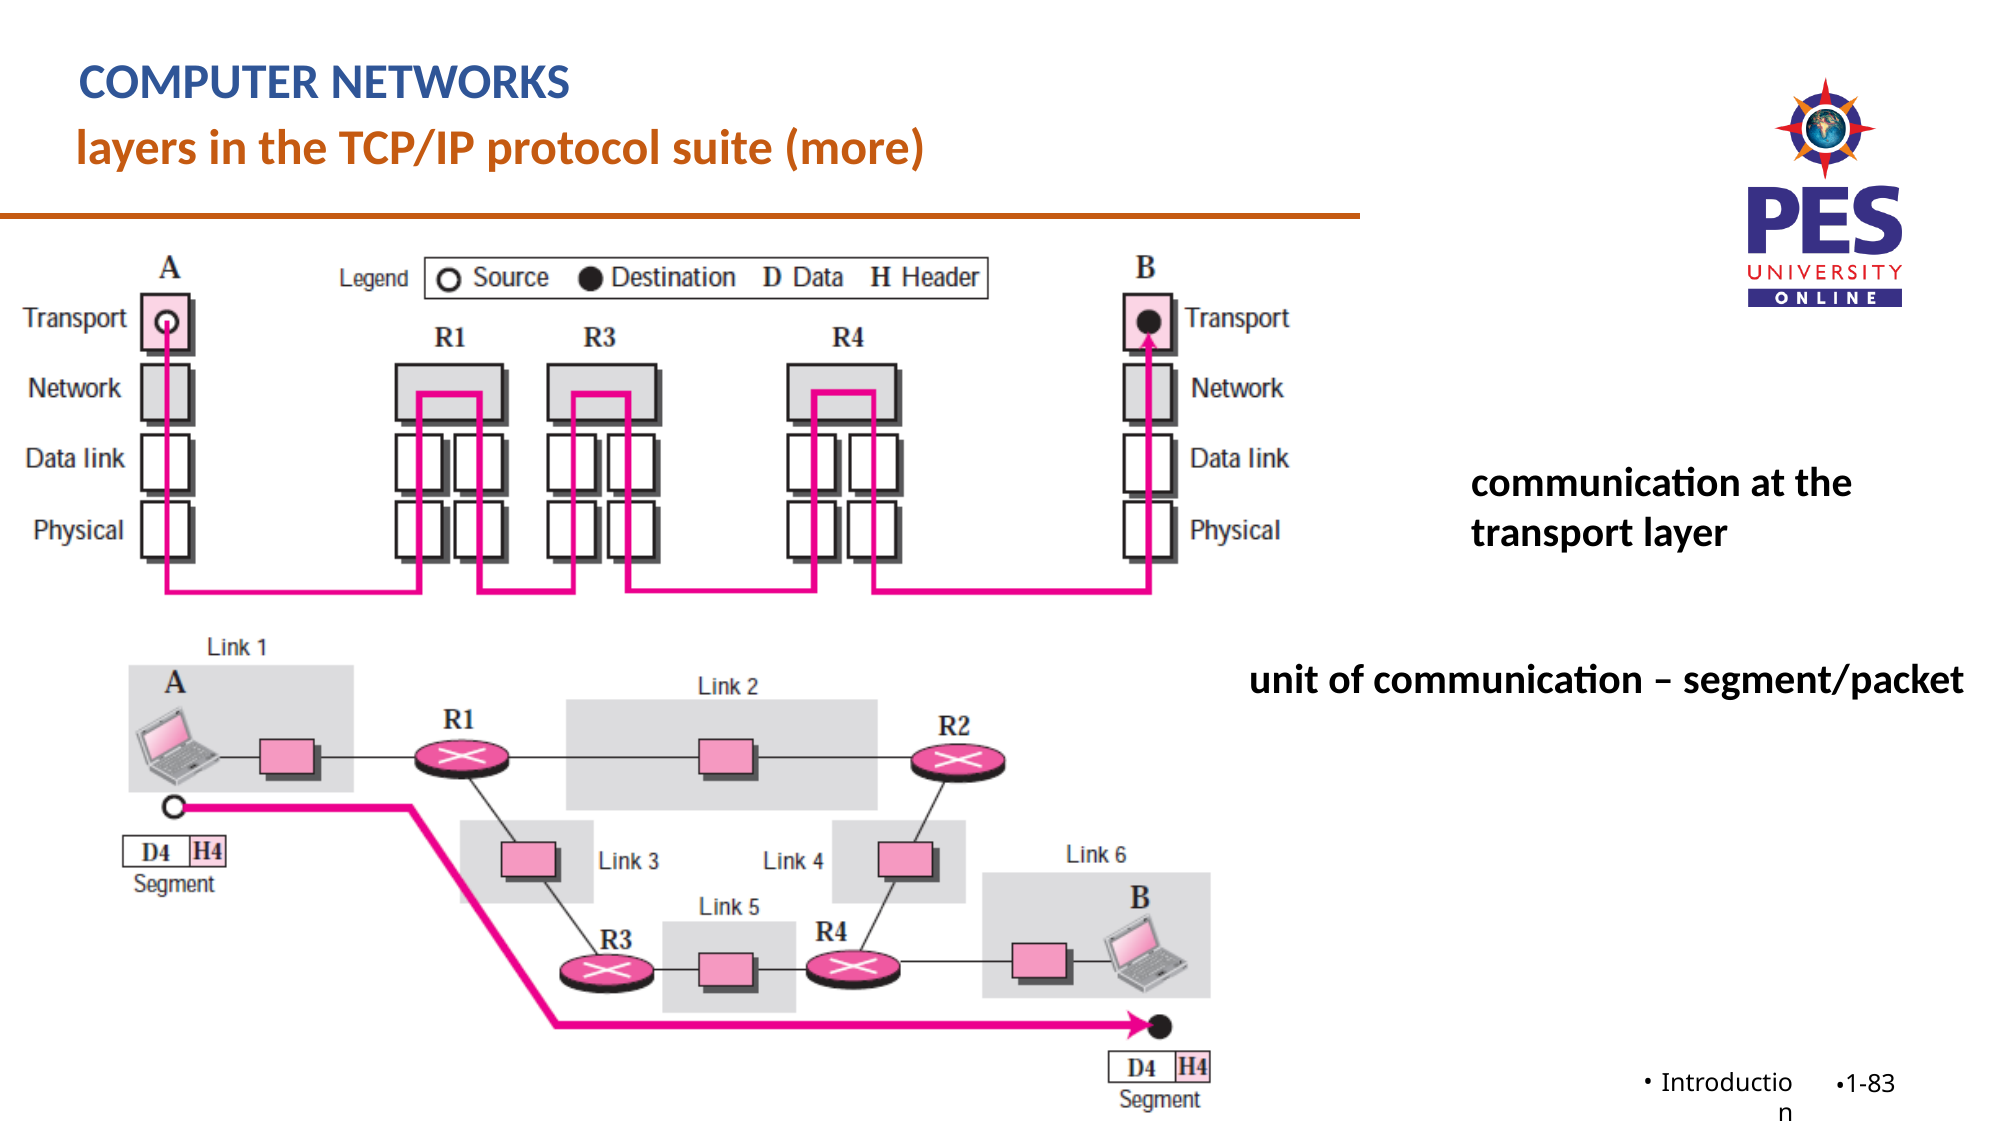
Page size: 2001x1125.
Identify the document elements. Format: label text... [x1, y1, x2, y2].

text_box Introduction [1628, 1058, 1809, 1106]
text_box communication at the transport layer [1456, 447, 1906, 562]
text_box layers in the TCP/IP protocol suite (more) [60, 106, 1374, 182]
picture [1748, 76, 1902, 307]
text_box 1-83 [1820, 1060, 1969, 1106]
text_box unit of communication – segment/packet [1322, 644, 1994, 710]
picture [18, 236, 1322, 1116]
text_box COMPUTER NETWORKS [64, 41, 1295, 106]
